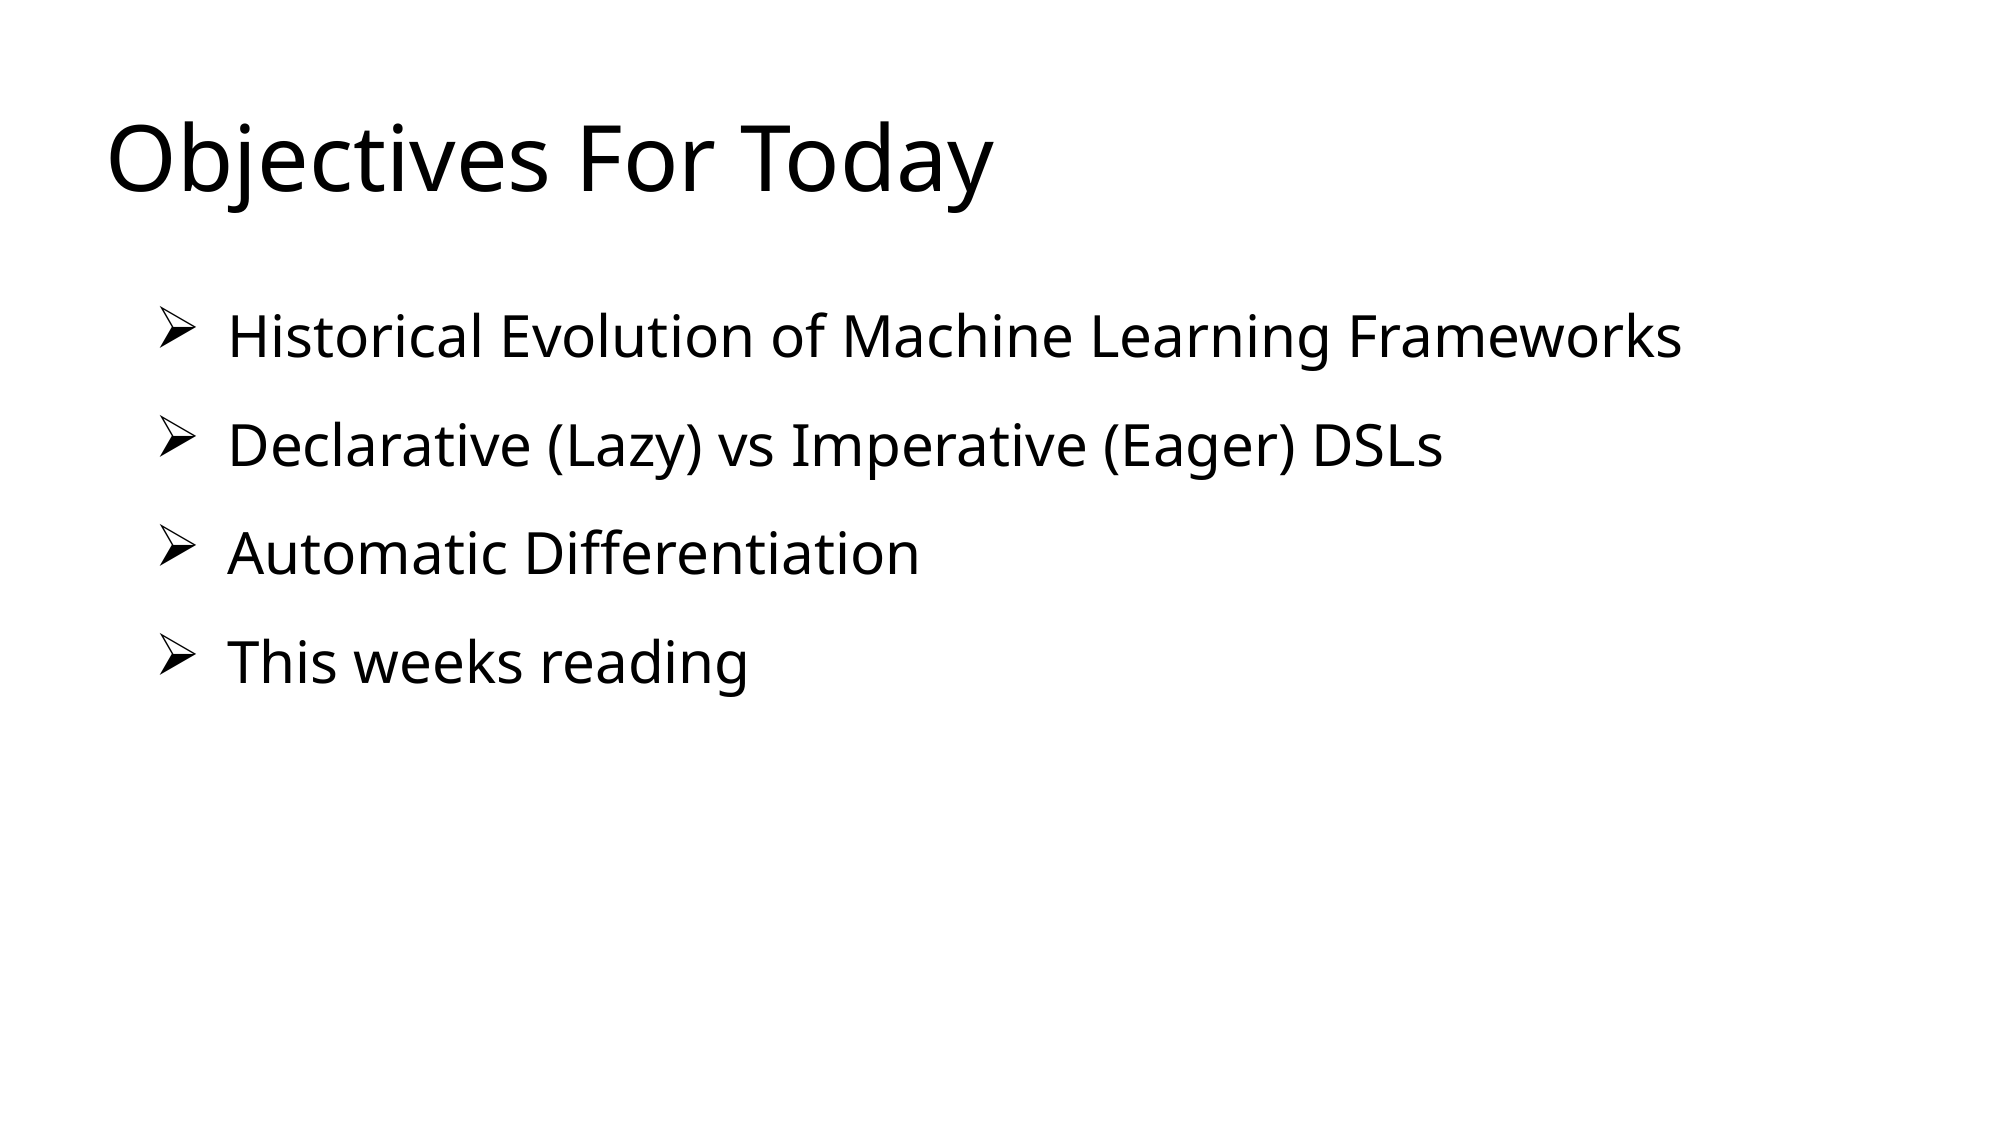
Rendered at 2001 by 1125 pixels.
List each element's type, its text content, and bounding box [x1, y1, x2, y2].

list Historical Evolution of Machine Learning Frameworks Declarative (Lazy) vs Imperative (Eager) DSLs Automatic Differentiation This weeks reading [137, 299, 1863, 1014]
title Objectives For Today [90, 52, 1863, 271]
